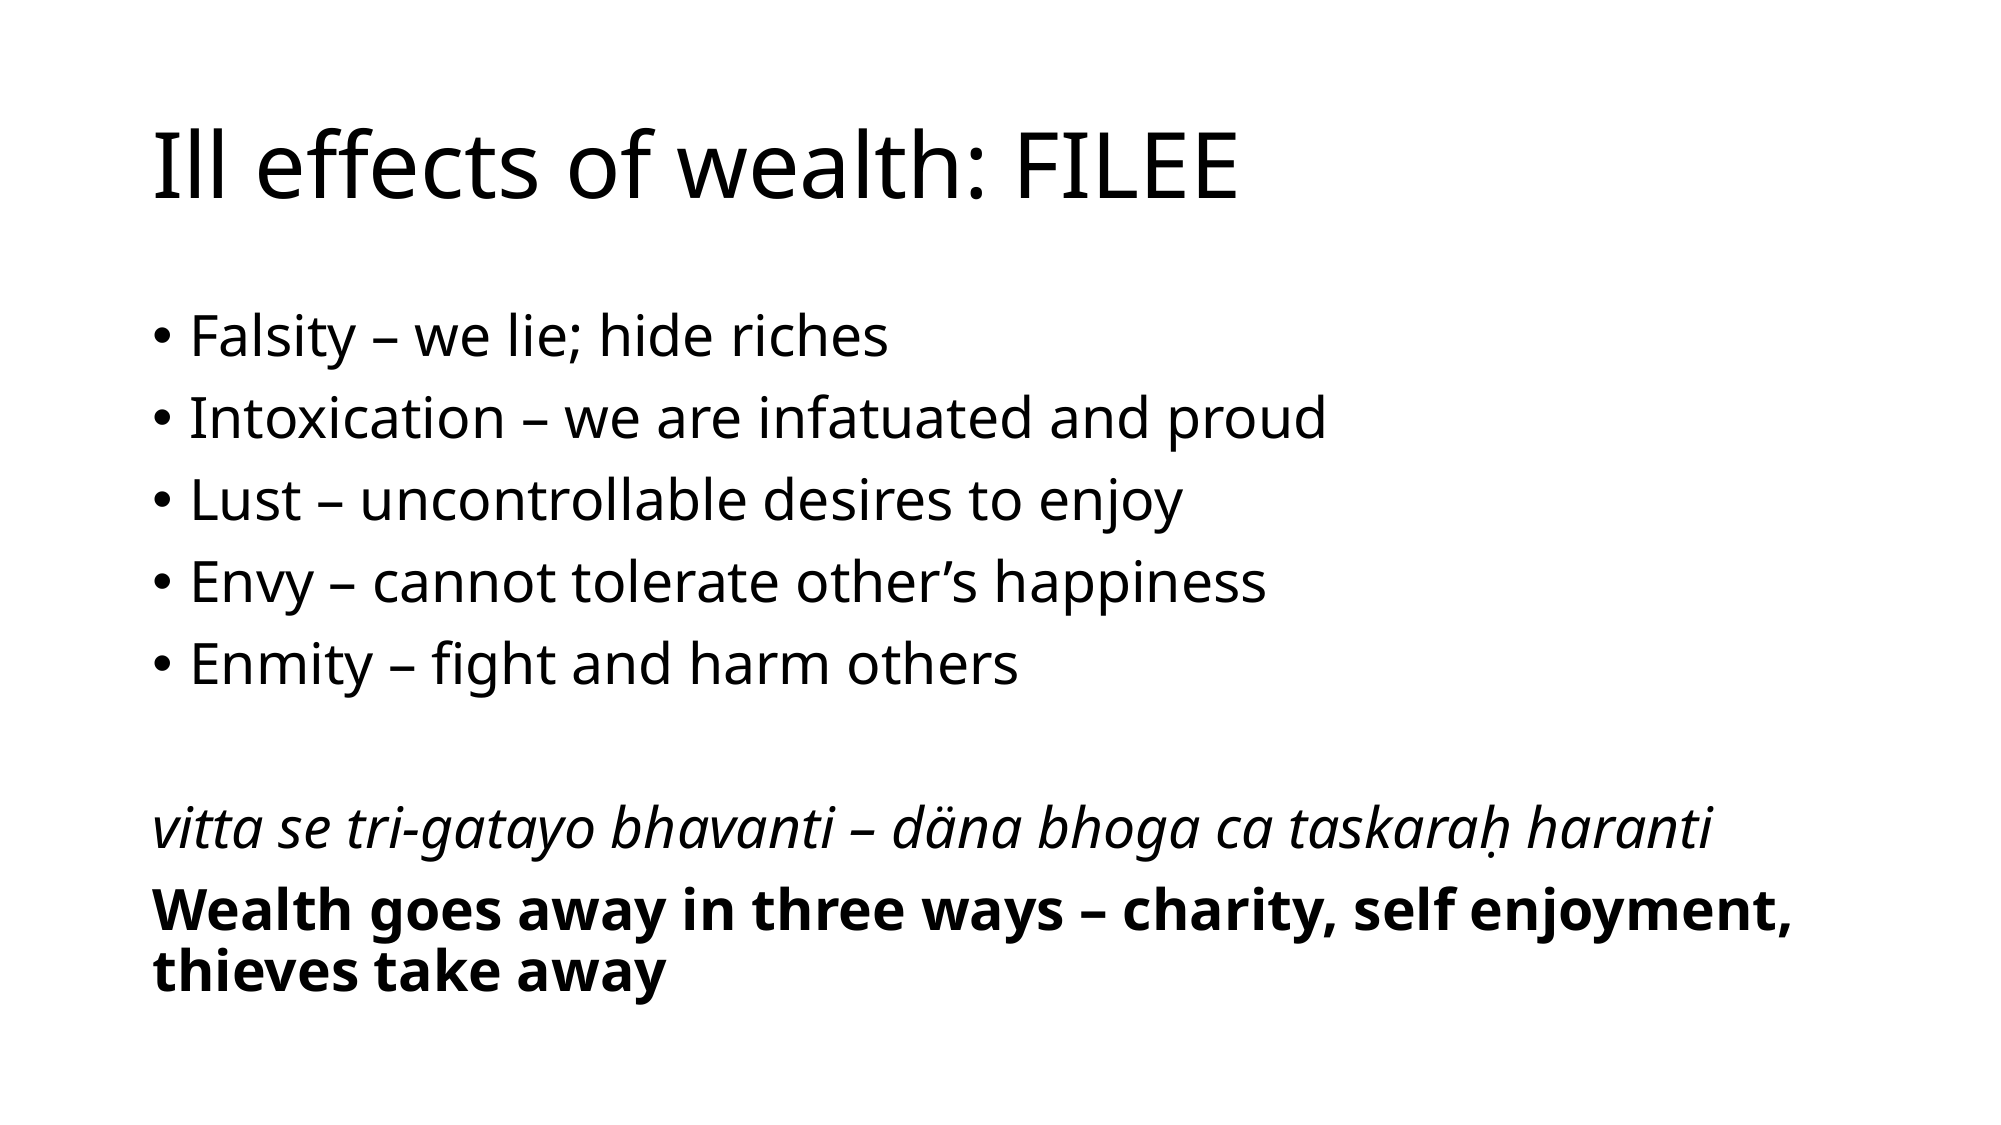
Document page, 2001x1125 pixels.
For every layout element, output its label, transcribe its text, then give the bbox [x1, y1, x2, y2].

title Ill effects of wealth: FILEE [137, 59, 1863, 278]
list Falsity – we lie; hide riches Intoxication – we are infatuated and proud Lust – uncontrollable desires to enjoy Envy – cannot tolerate other’s happiness Enmity – fight and harm others vitta se tri-gatayo bhavanti – däna bhoga ca taskaraḥ haranti Wealth goes away in three ways – charity, self enjoyment, thieves take away [137, 299, 1863, 1014]
